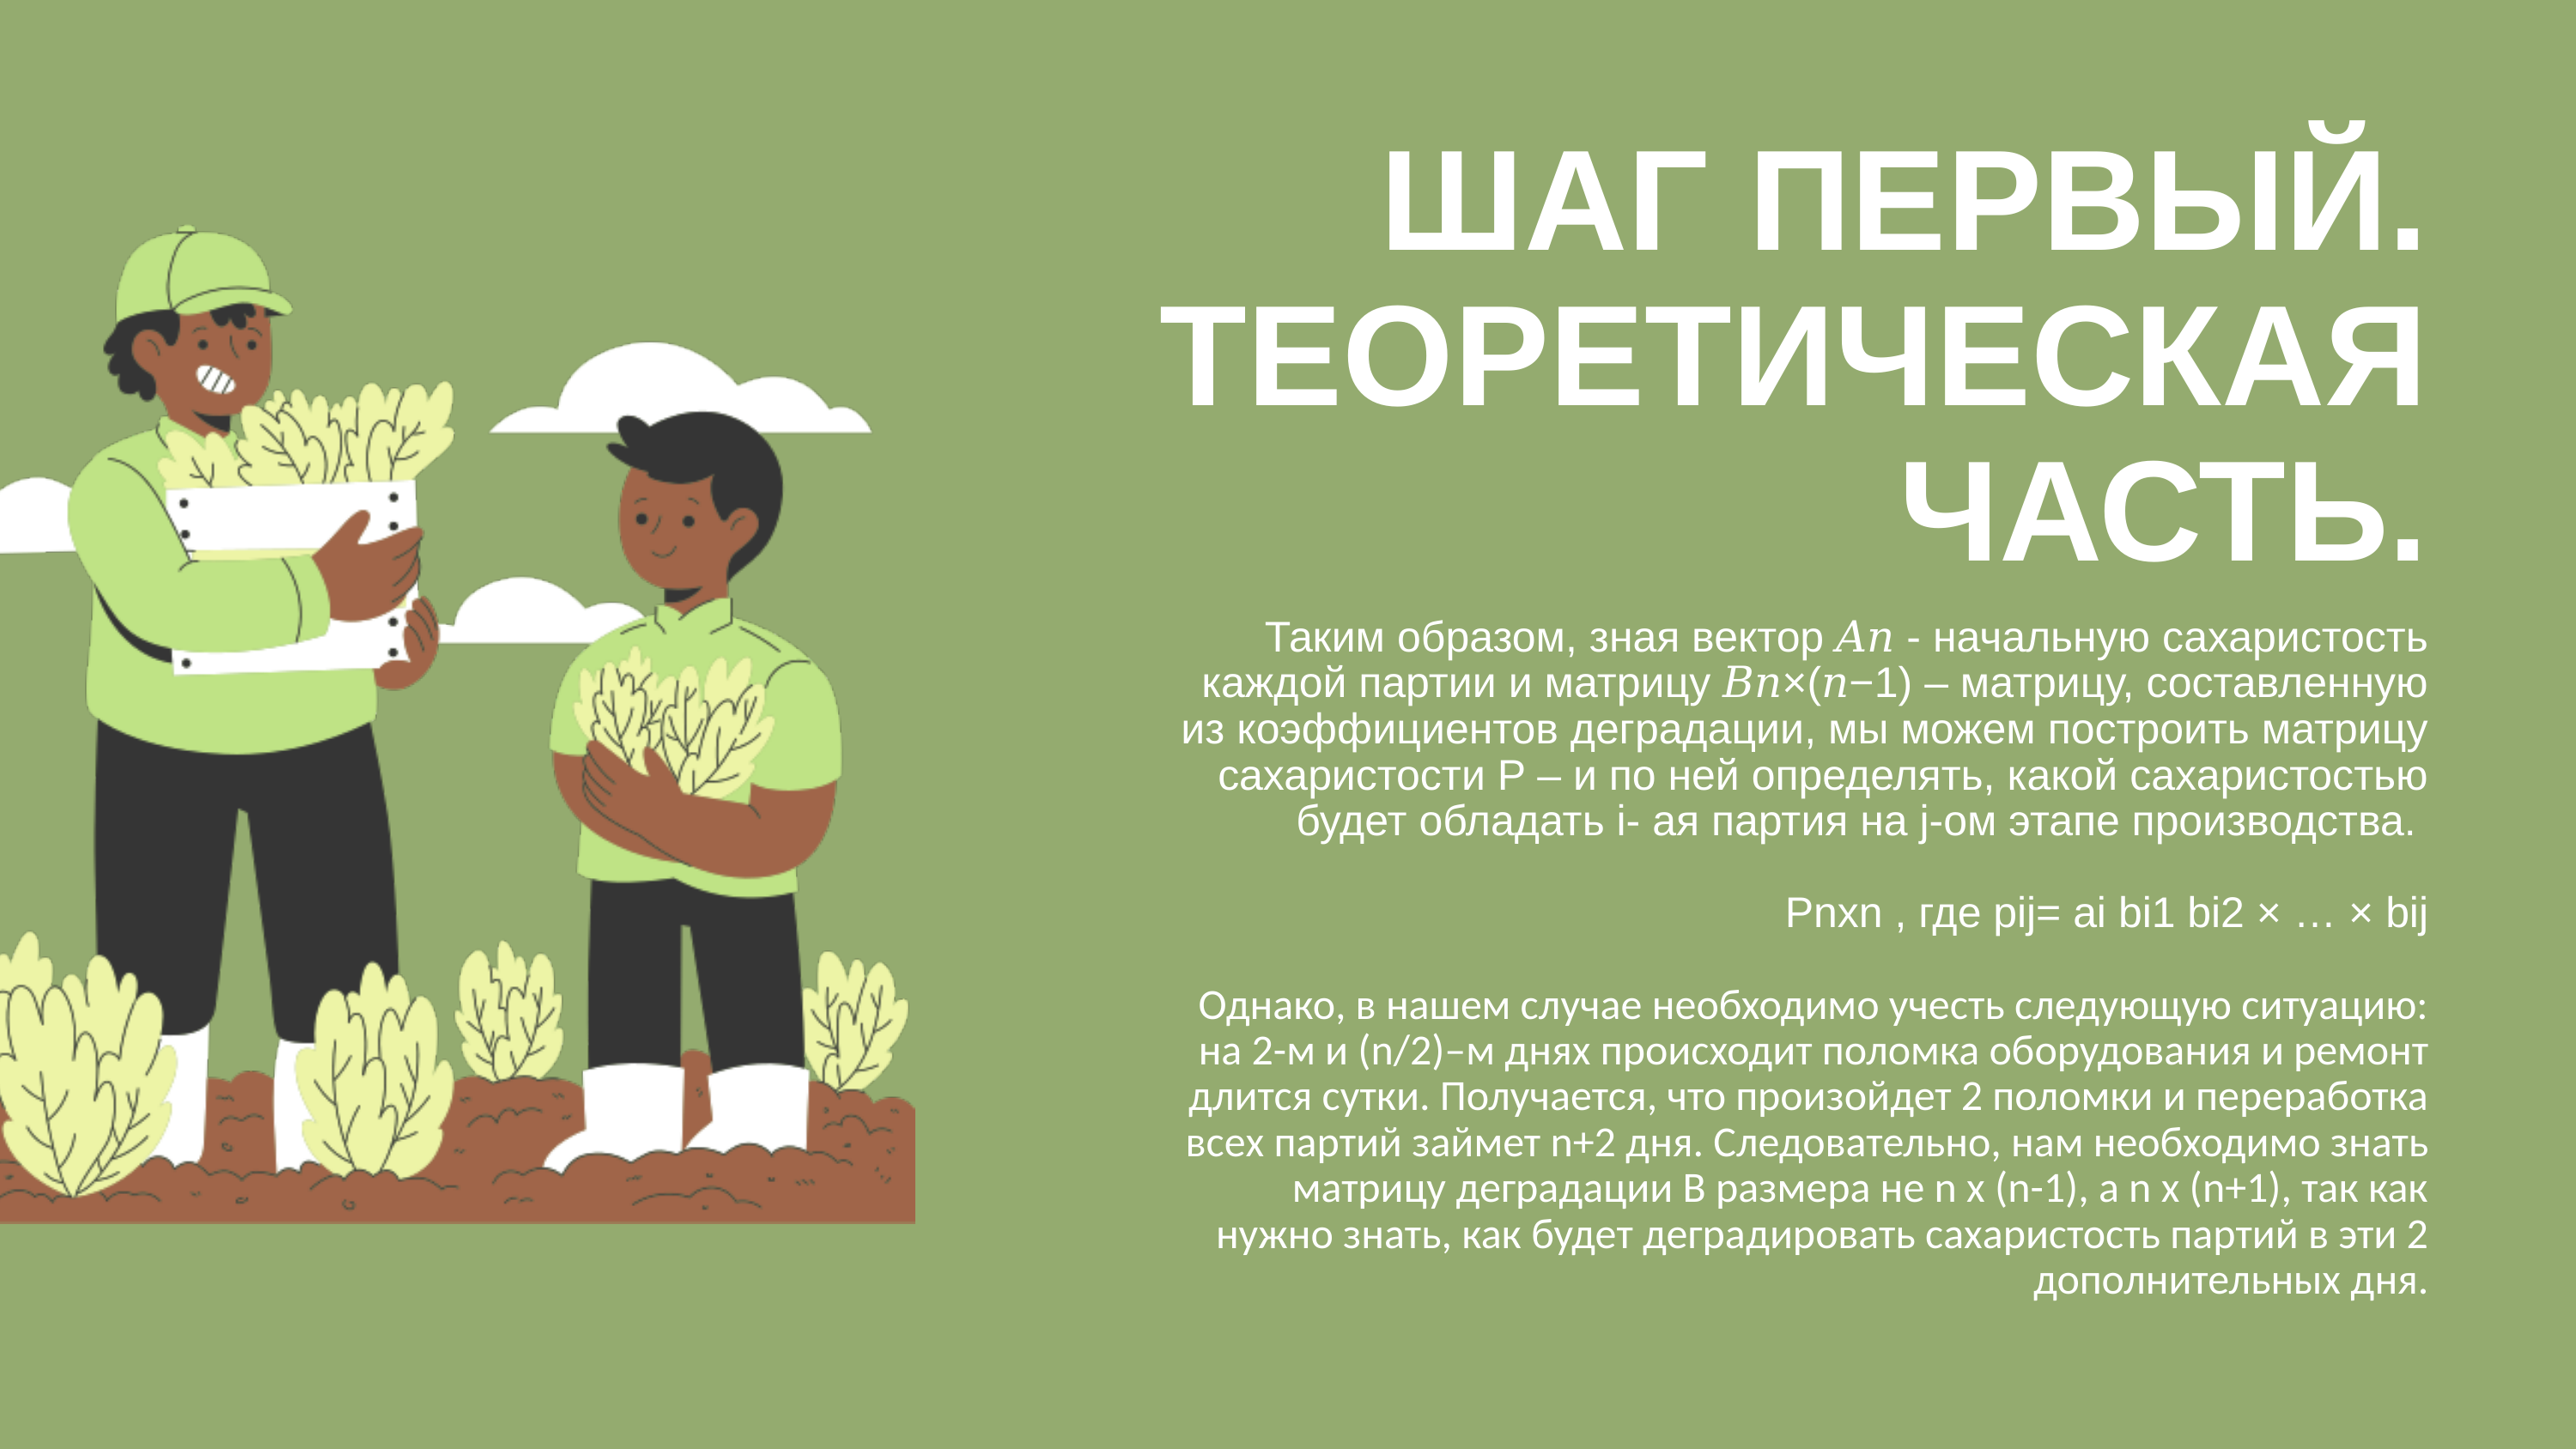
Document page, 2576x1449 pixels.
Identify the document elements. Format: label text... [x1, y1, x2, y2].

text_box [0, 224, 915, 1224]
text_box ШАГ ПЕРВЫЙ. ТЕОРЕТИЧЕСКАЯ ЧАСТЬ. [1126, 123, 2429, 591]
text_box Таким образом, зная вектор 𝐴𝑛 - начальную сахаристость каждой партии и матрицу 𝐵𝑛×(𝑛−1) – матрицу, составленную из коэффициентов деградации, мы можем построить матрицу сахаристости P – и по ней определять, какой сахаристостью будет обладать i- ая партия на j-ом этапе производства. Pnxn , где pij= ai bi1 bi2 × … × bij Однако, в нашем случае необходимо учесть следующую ситуацию: на 2-м и (n/2)–м днях происходит поломка оборудования и ремонт длится сутки. Получается, что произойдет 2 поломки и переработка всех партий займет n+2 дня. Следовательно, нам необходимо знать матрицу деградации B размера не n x (n-1), а n x (n+1), так как нужно знать, как будет деградировать сахаристость партий в эти 2 дополнительных дня. [1179, 615, 2429, 1303]
